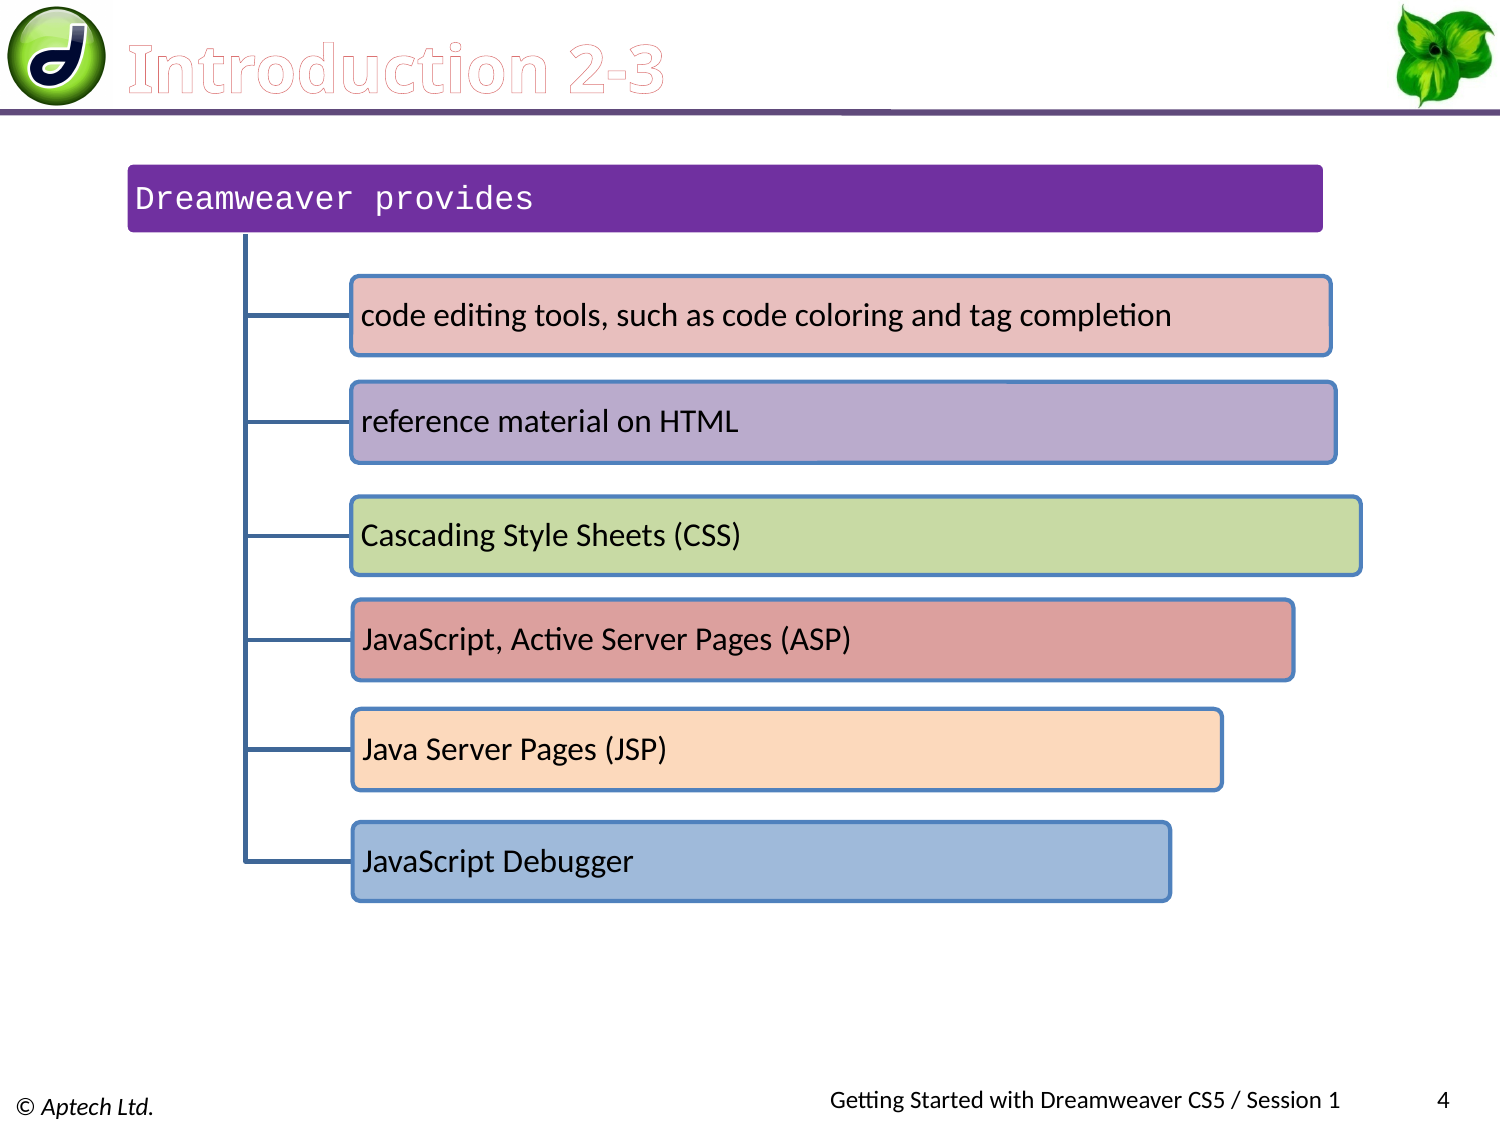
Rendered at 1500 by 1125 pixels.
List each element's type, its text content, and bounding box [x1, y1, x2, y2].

footer Getting Started with Dreamweaver CS5 / Session 1 [375, 1084, 1363, 1113]
slide_number 4 [1363, 1084, 1465, 1113]
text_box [112, 162, 1363, 938]
picture [0, 0, 113, 109]
picture [1387, 0, 1500, 109]
title Introduction 2-3 [112, 32, 1363, 101]
